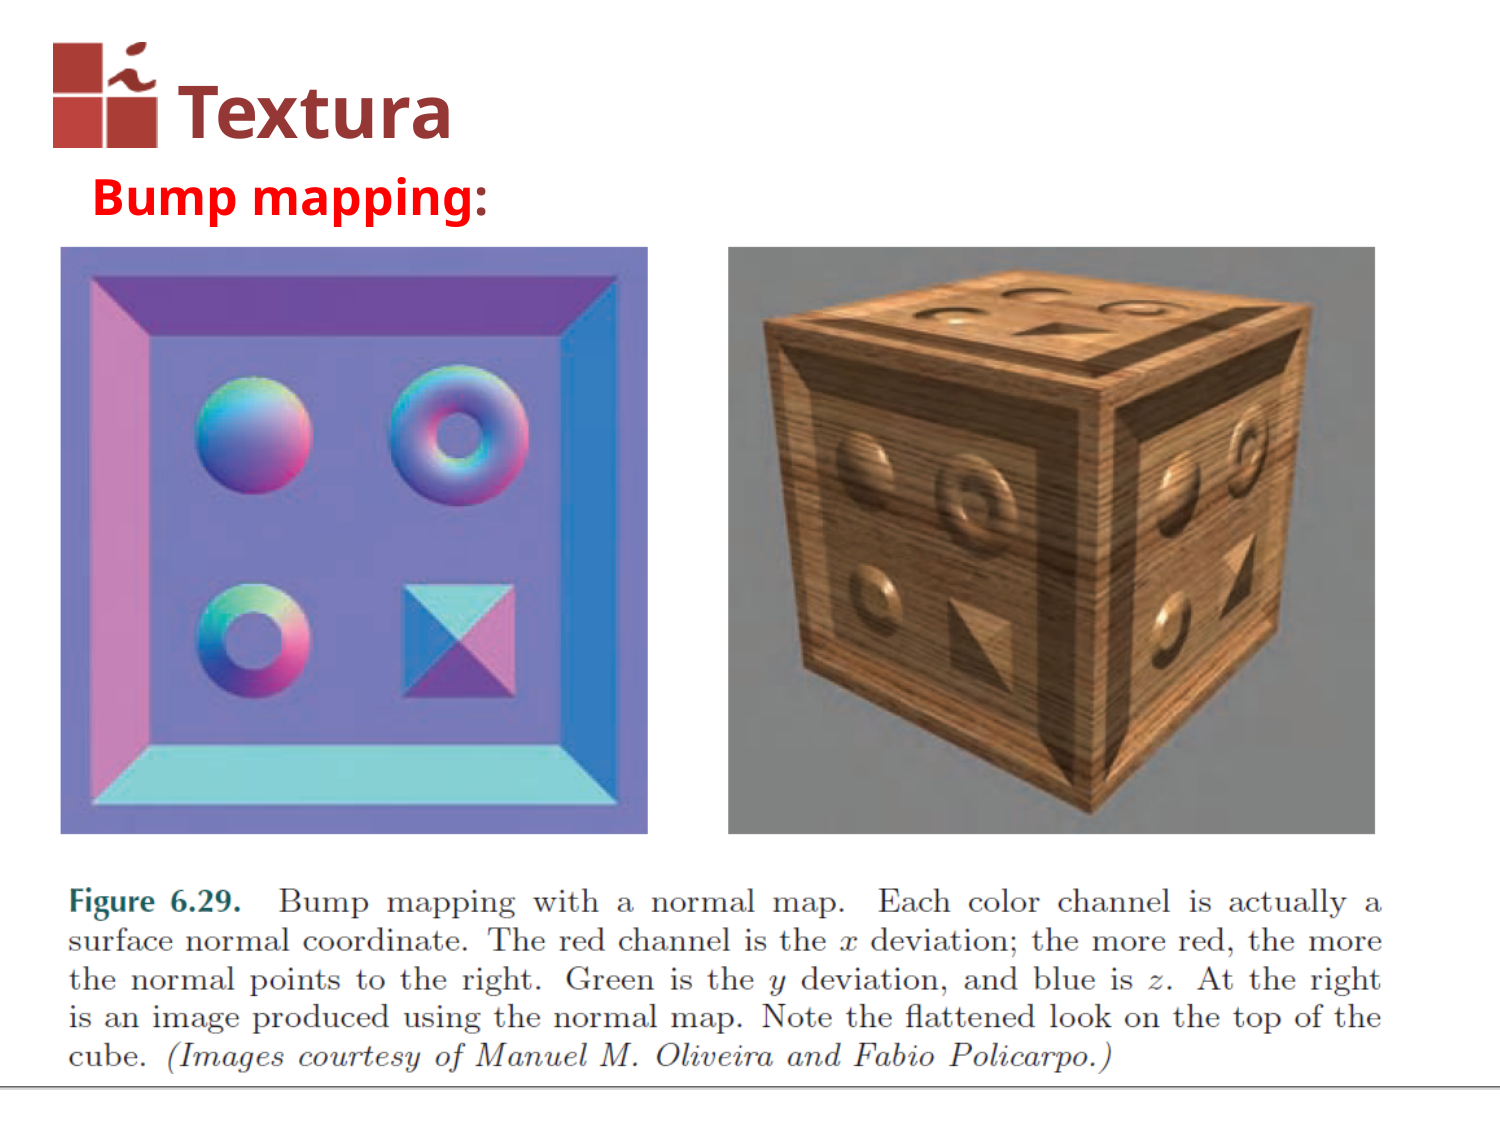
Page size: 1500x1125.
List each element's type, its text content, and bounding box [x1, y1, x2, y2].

picture [52, 42, 159, 148]
picture [0, 1086, 1500, 1091]
text_box Bump mapping: [76, 89, 1392, 237]
text_box Textura [162, 22, 1478, 197]
picture [52, 237, 1392, 1074]
